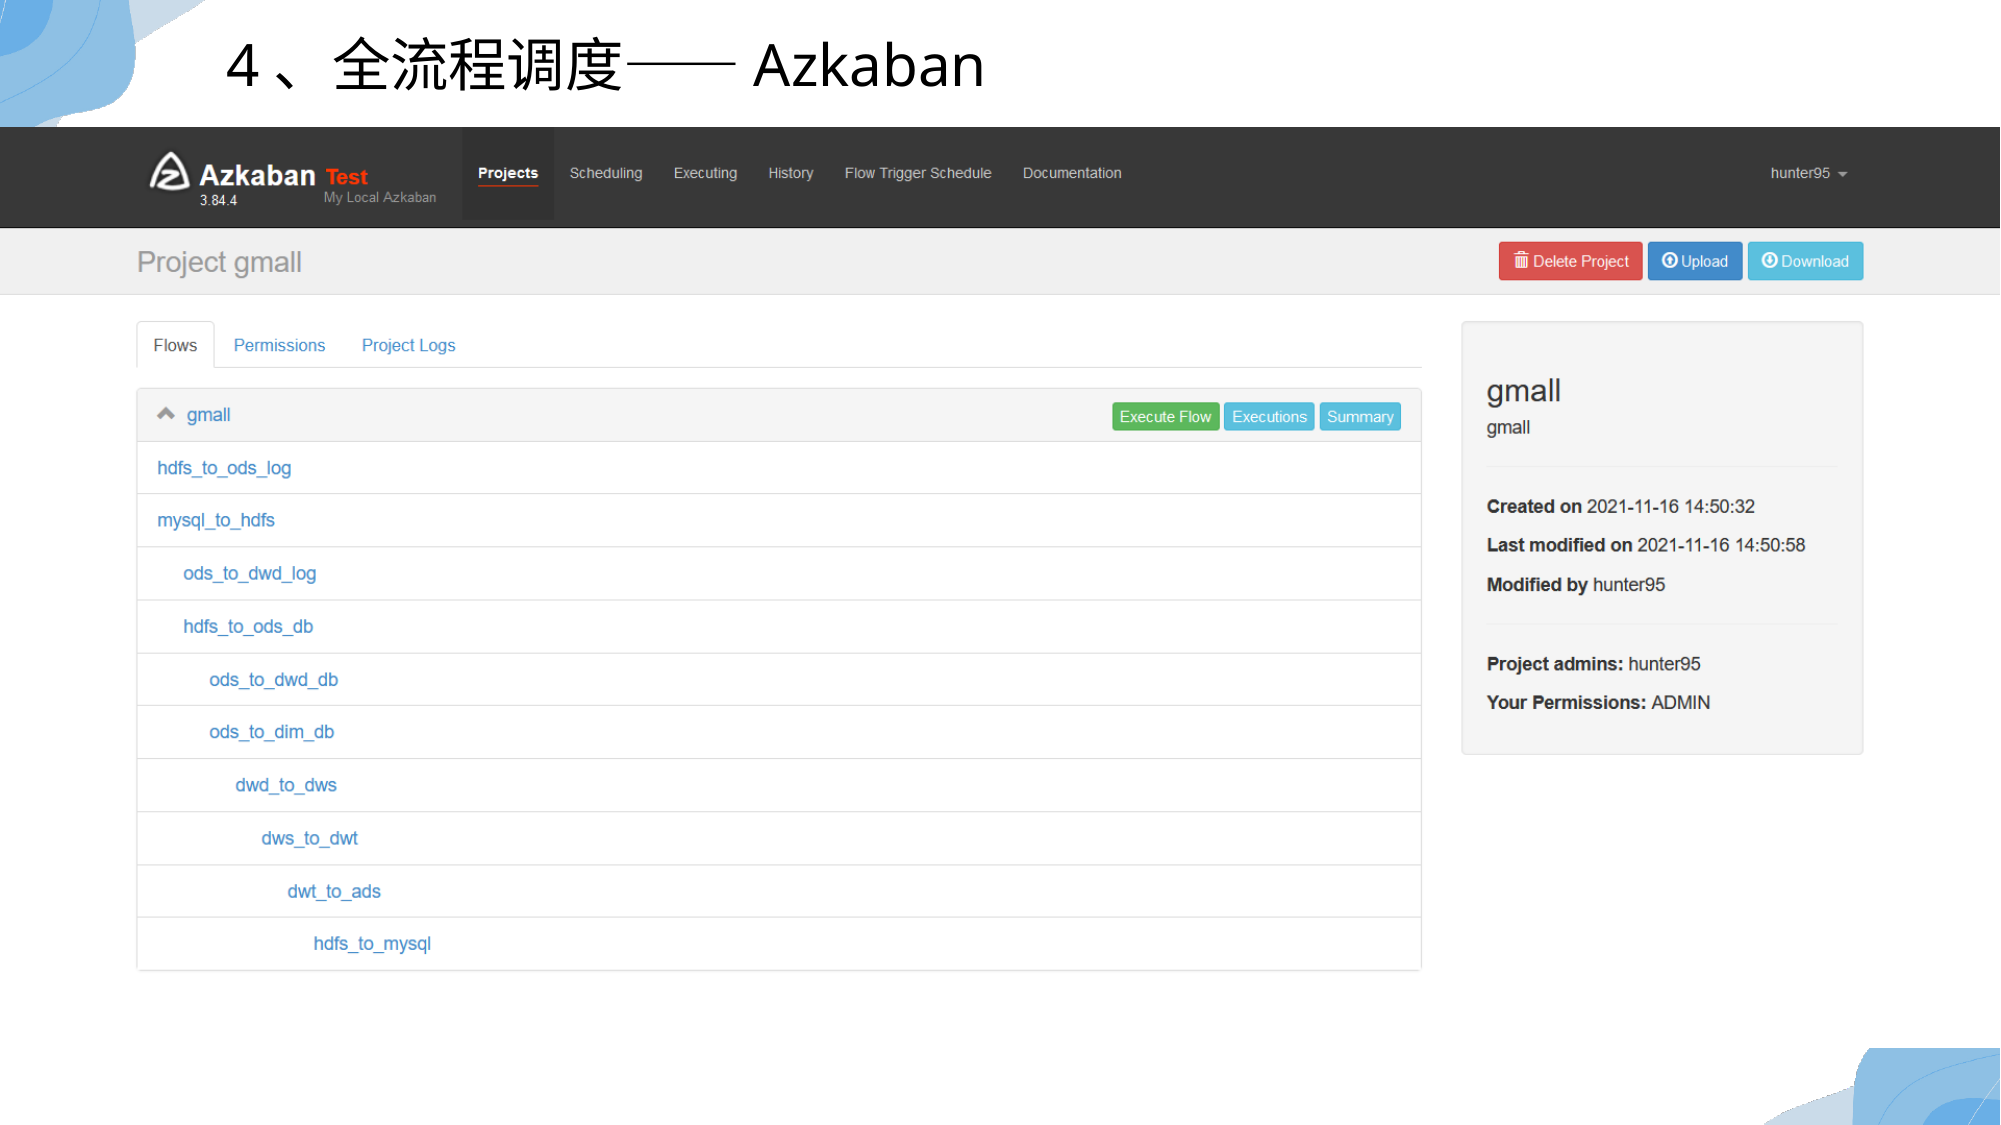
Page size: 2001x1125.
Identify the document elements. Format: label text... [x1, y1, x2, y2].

picture [0, 0, 2000, 1125]
text_box 4、全流程调度——Azkaban [212, 20, 1212, 106]
